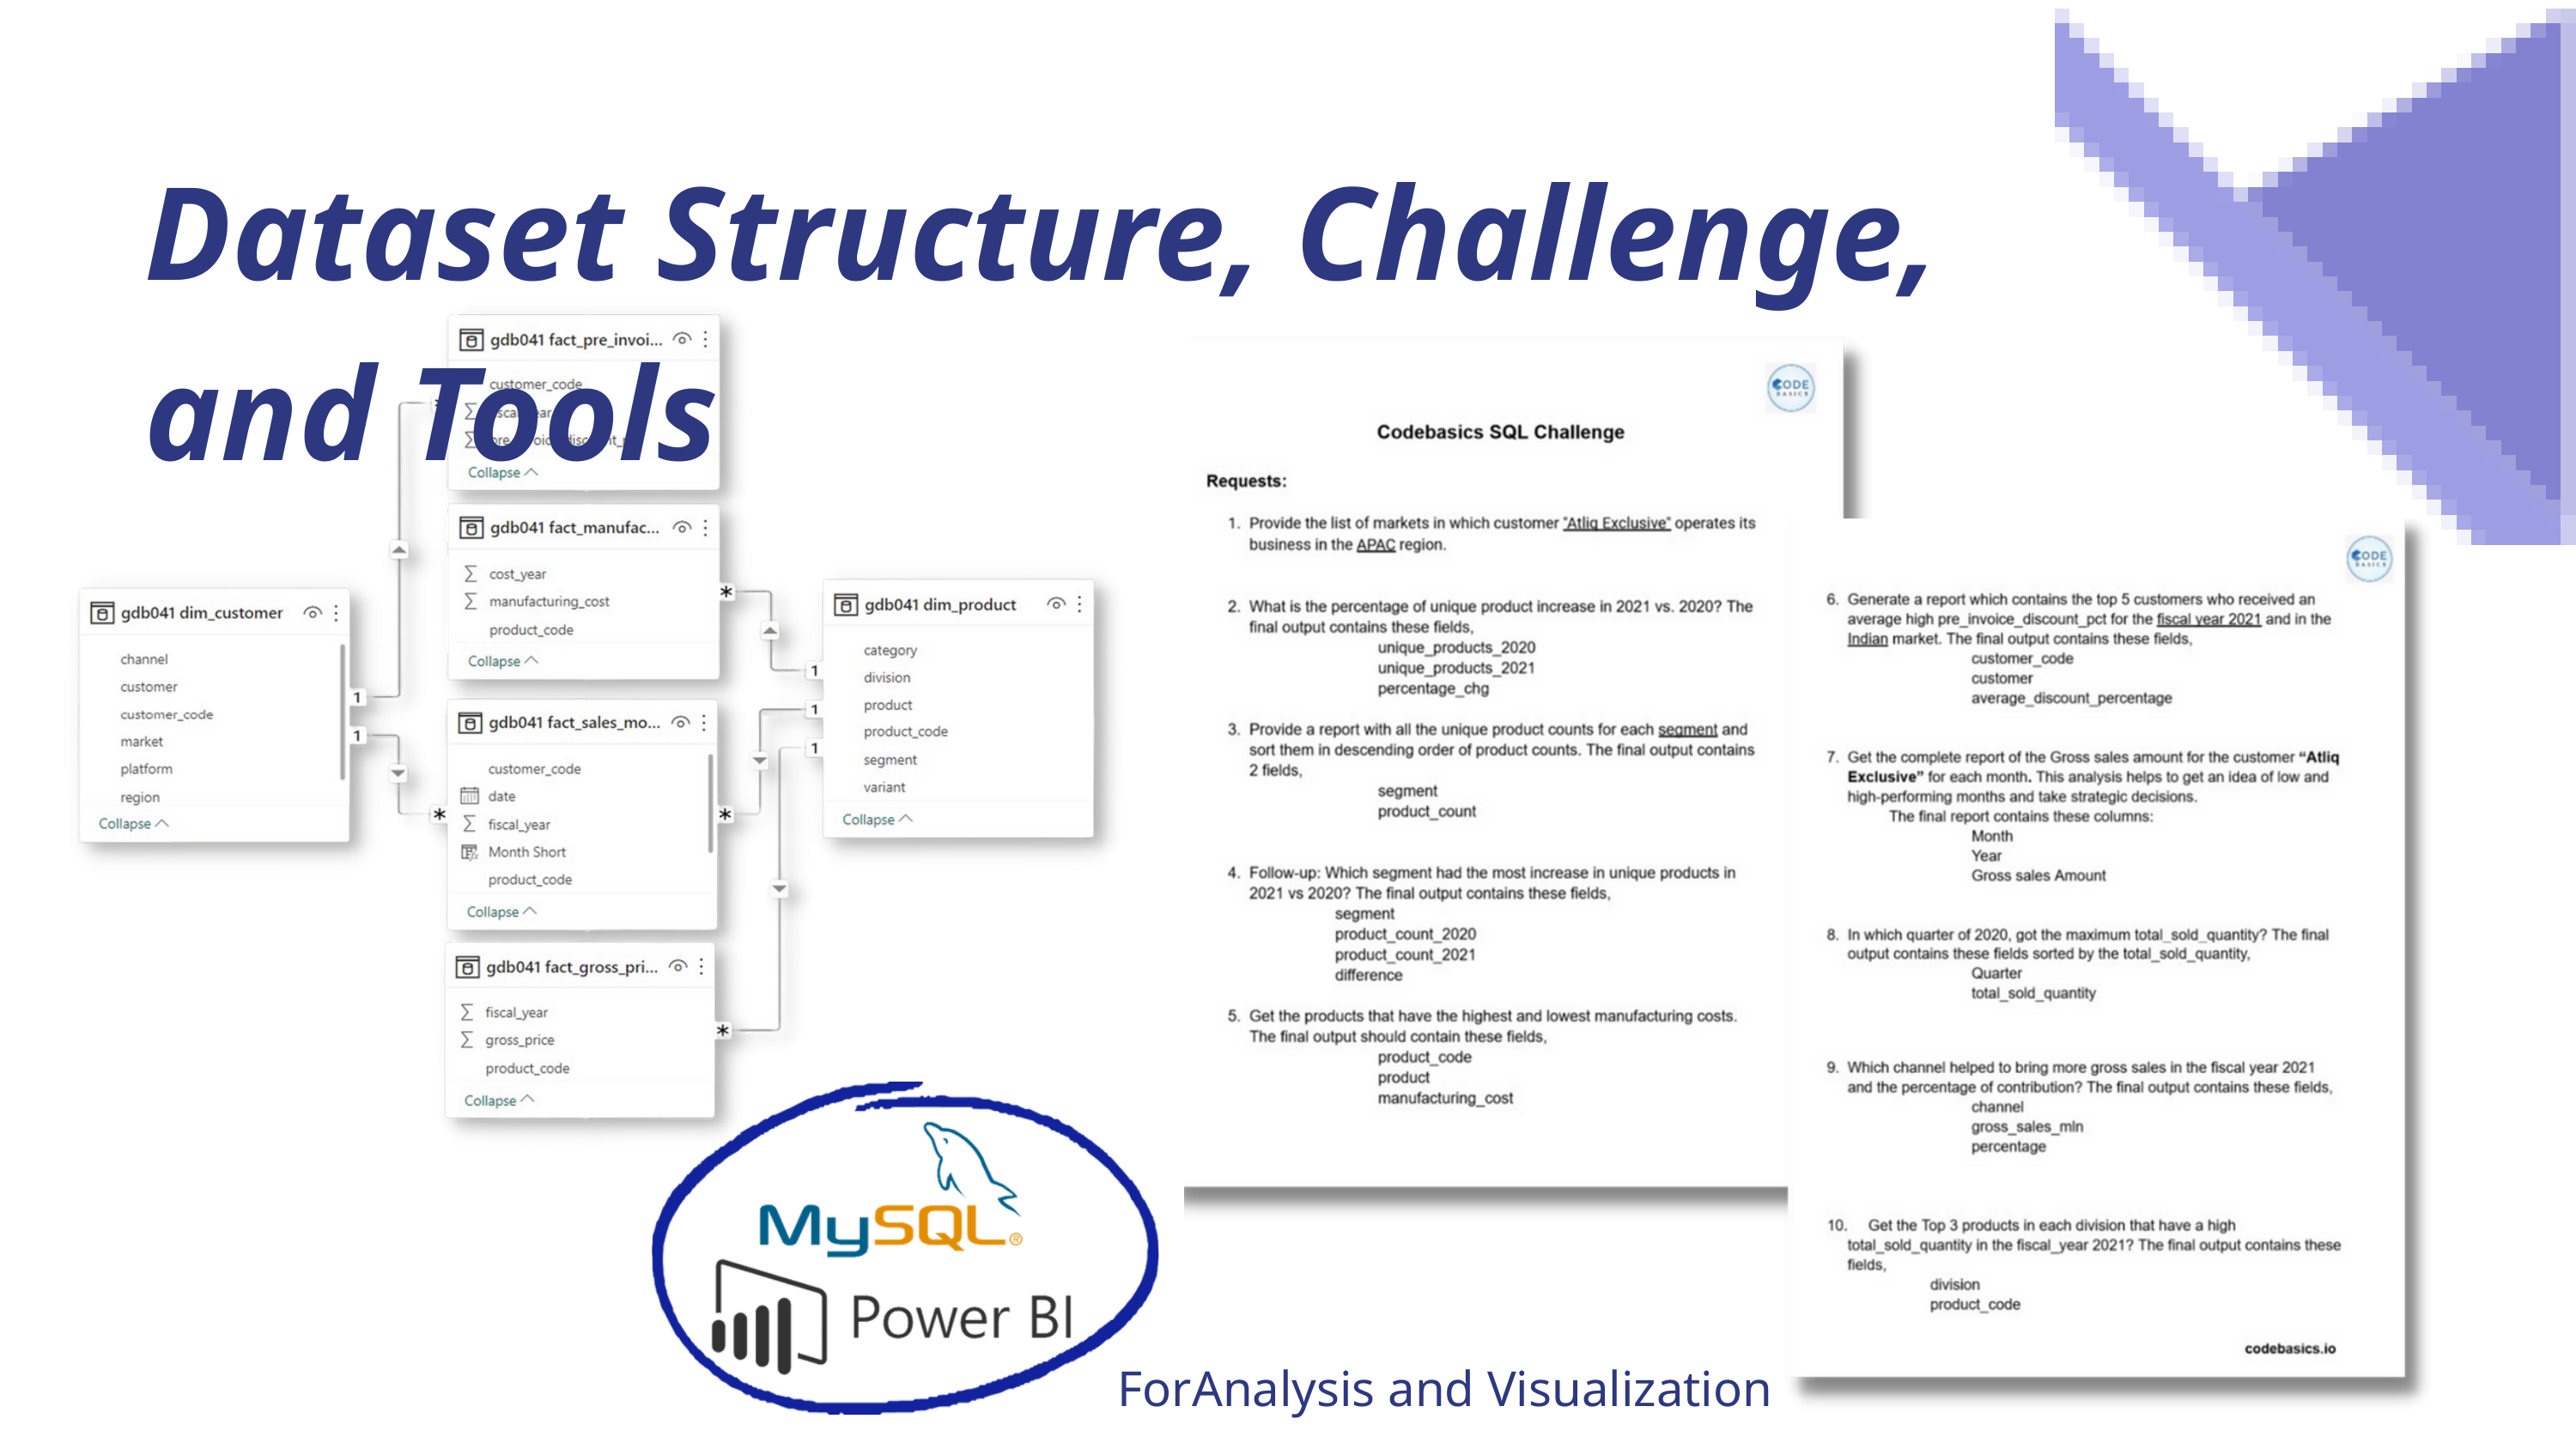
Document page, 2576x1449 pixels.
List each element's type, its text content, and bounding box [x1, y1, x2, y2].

text_box ForAnalysis and Visualization [1107, 1348, 1783, 1416]
text_box [2054, 9, 2576, 545]
text_box [652, 1082, 1159, 1415]
text_box Dataset Structure, Challenge, and Tools [144, 125, 2014, 487]
text_box [1184, 487, 1872, 1227]
text_box [53, 299, 1128, 1150]
text_box [1783, 518, 2432, 1415]
